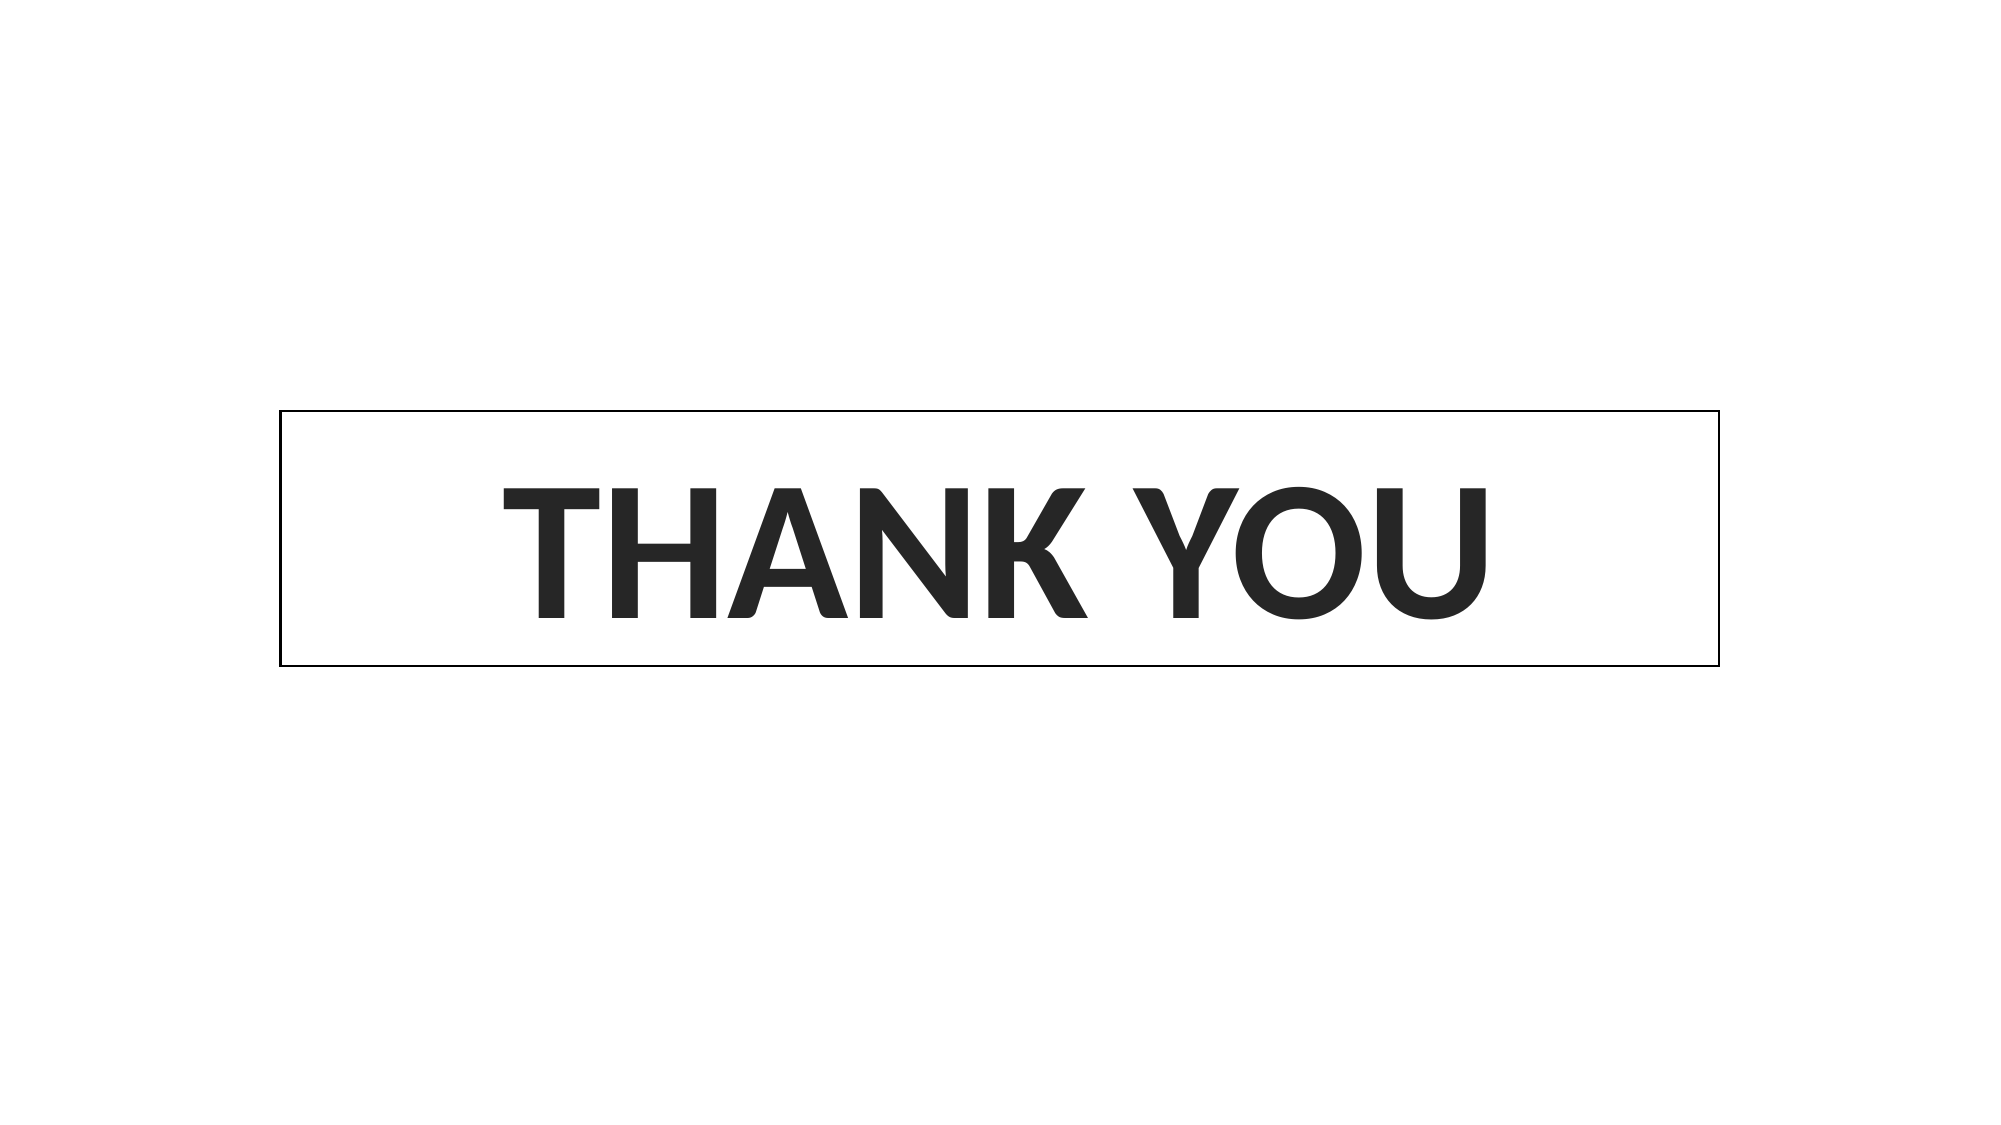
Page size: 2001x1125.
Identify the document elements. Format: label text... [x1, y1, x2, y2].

text_box THANK YOU [279, 410, 1720, 667]
